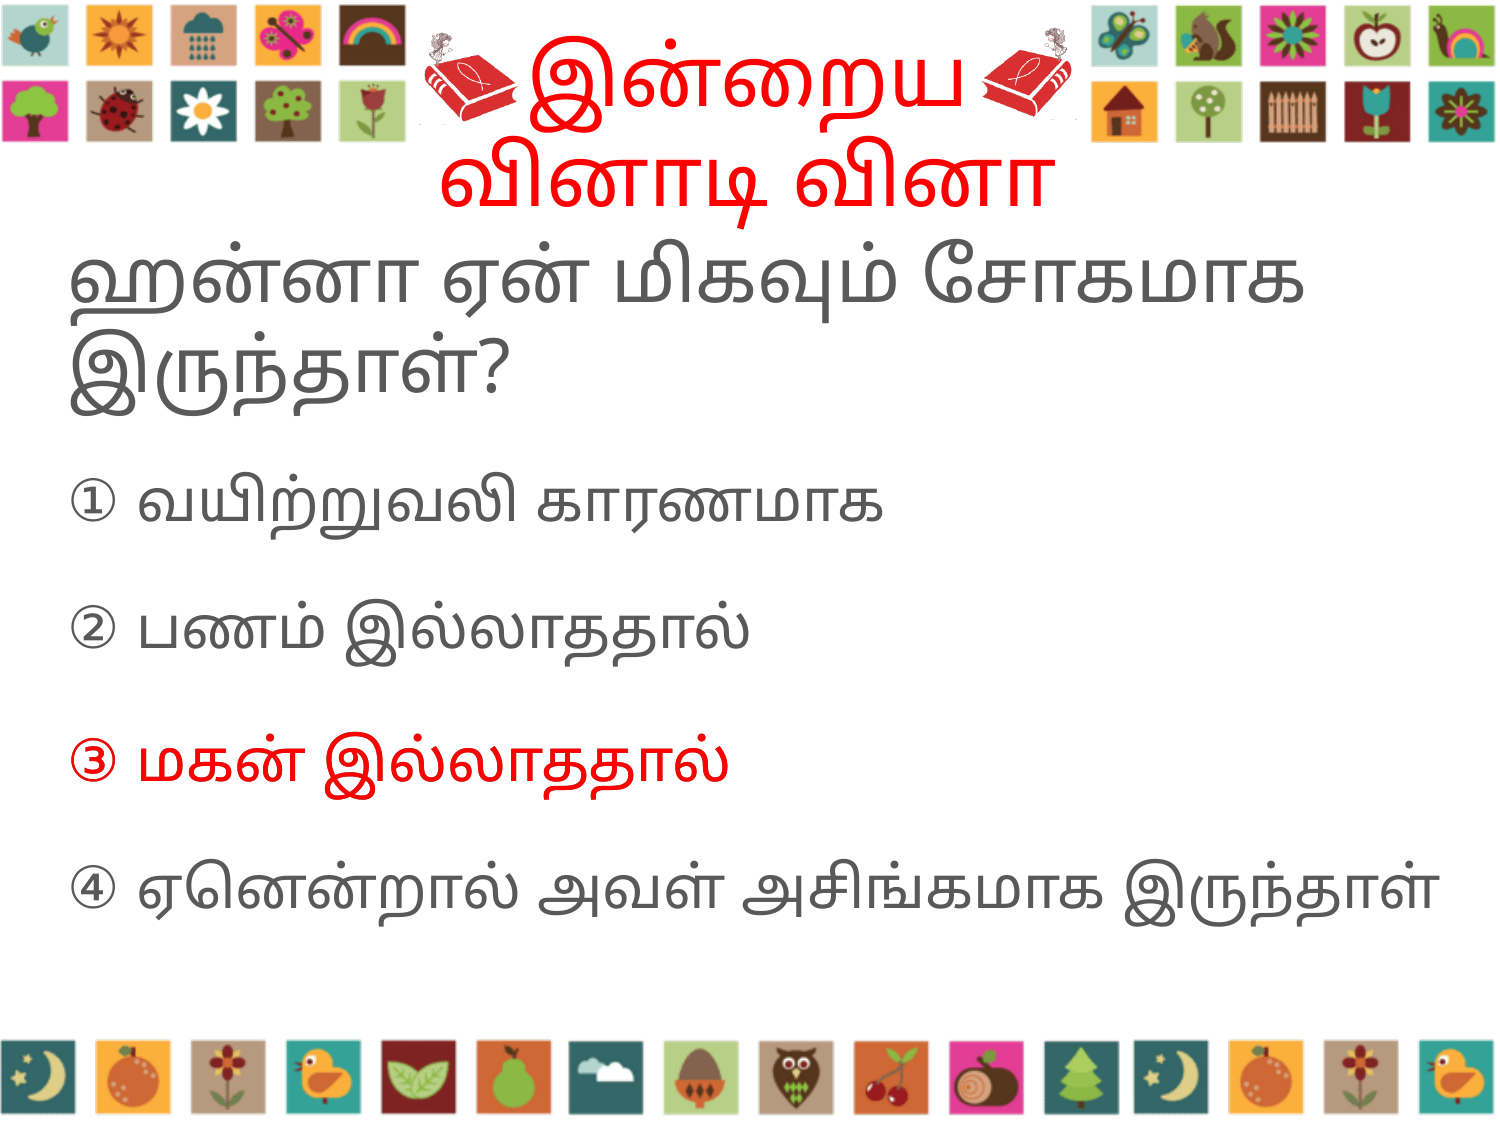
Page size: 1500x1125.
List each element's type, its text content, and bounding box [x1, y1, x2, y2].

text_box ① வயிற்றுவலி காரணமாக [53, 456, 1436, 541]
text_box ③ மகன் இல்லாததால் [53, 716, 1483, 801]
text_box ஹன்னா ஏன் மிகவும் சோகமாக இருந்தாள்? [53, 219, 1436, 415]
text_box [0, 1028, 1500, 1118]
picture [950, 3, 1500, 150]
text_box ④ ஏனென்றால் அவள் அசிங்கமாக இருந்தாள் [53, 842, 1483, 928]
text_box இன்றைய வினாடி வினா [414, 16, 1080, 219]
picture [0, 3, 550, 150]
text_box ② பணம் இல்லாததால் [53, 582, 1436, 668]
